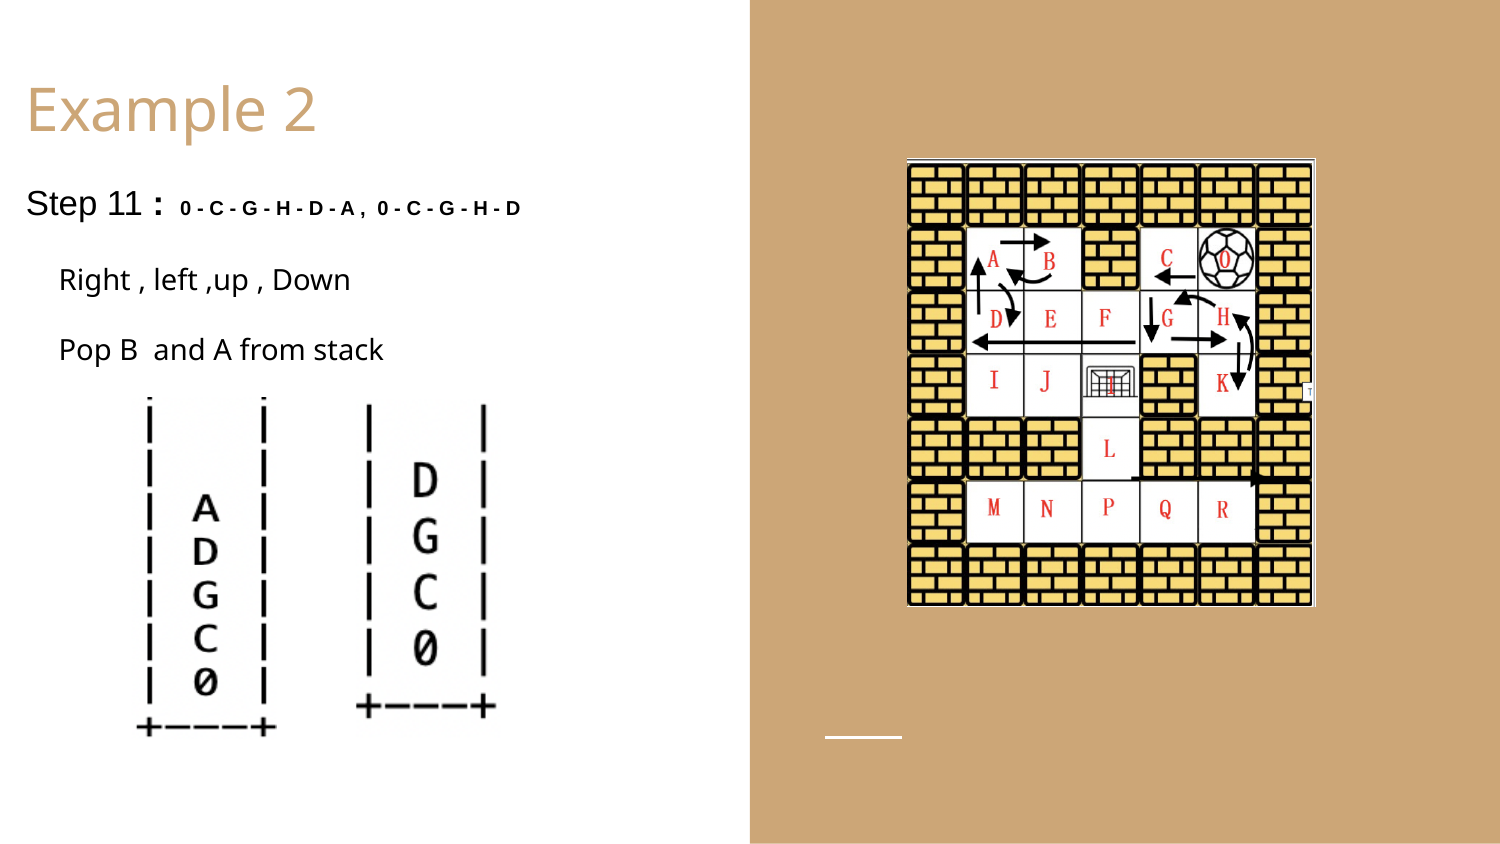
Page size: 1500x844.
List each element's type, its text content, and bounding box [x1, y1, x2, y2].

picture [131, 397, 277, 740]
subtitle Right , left ,up , Down Pop B and A from stack [43, 237, 708, 752]
picture [355, 399, 501, 738]
title Example 2 Step 11 : 0 - C - G - H - D - A , 0 - C - G - H - D [10, 51, 745, 249]
picture [906, 158, 1317, 607]
